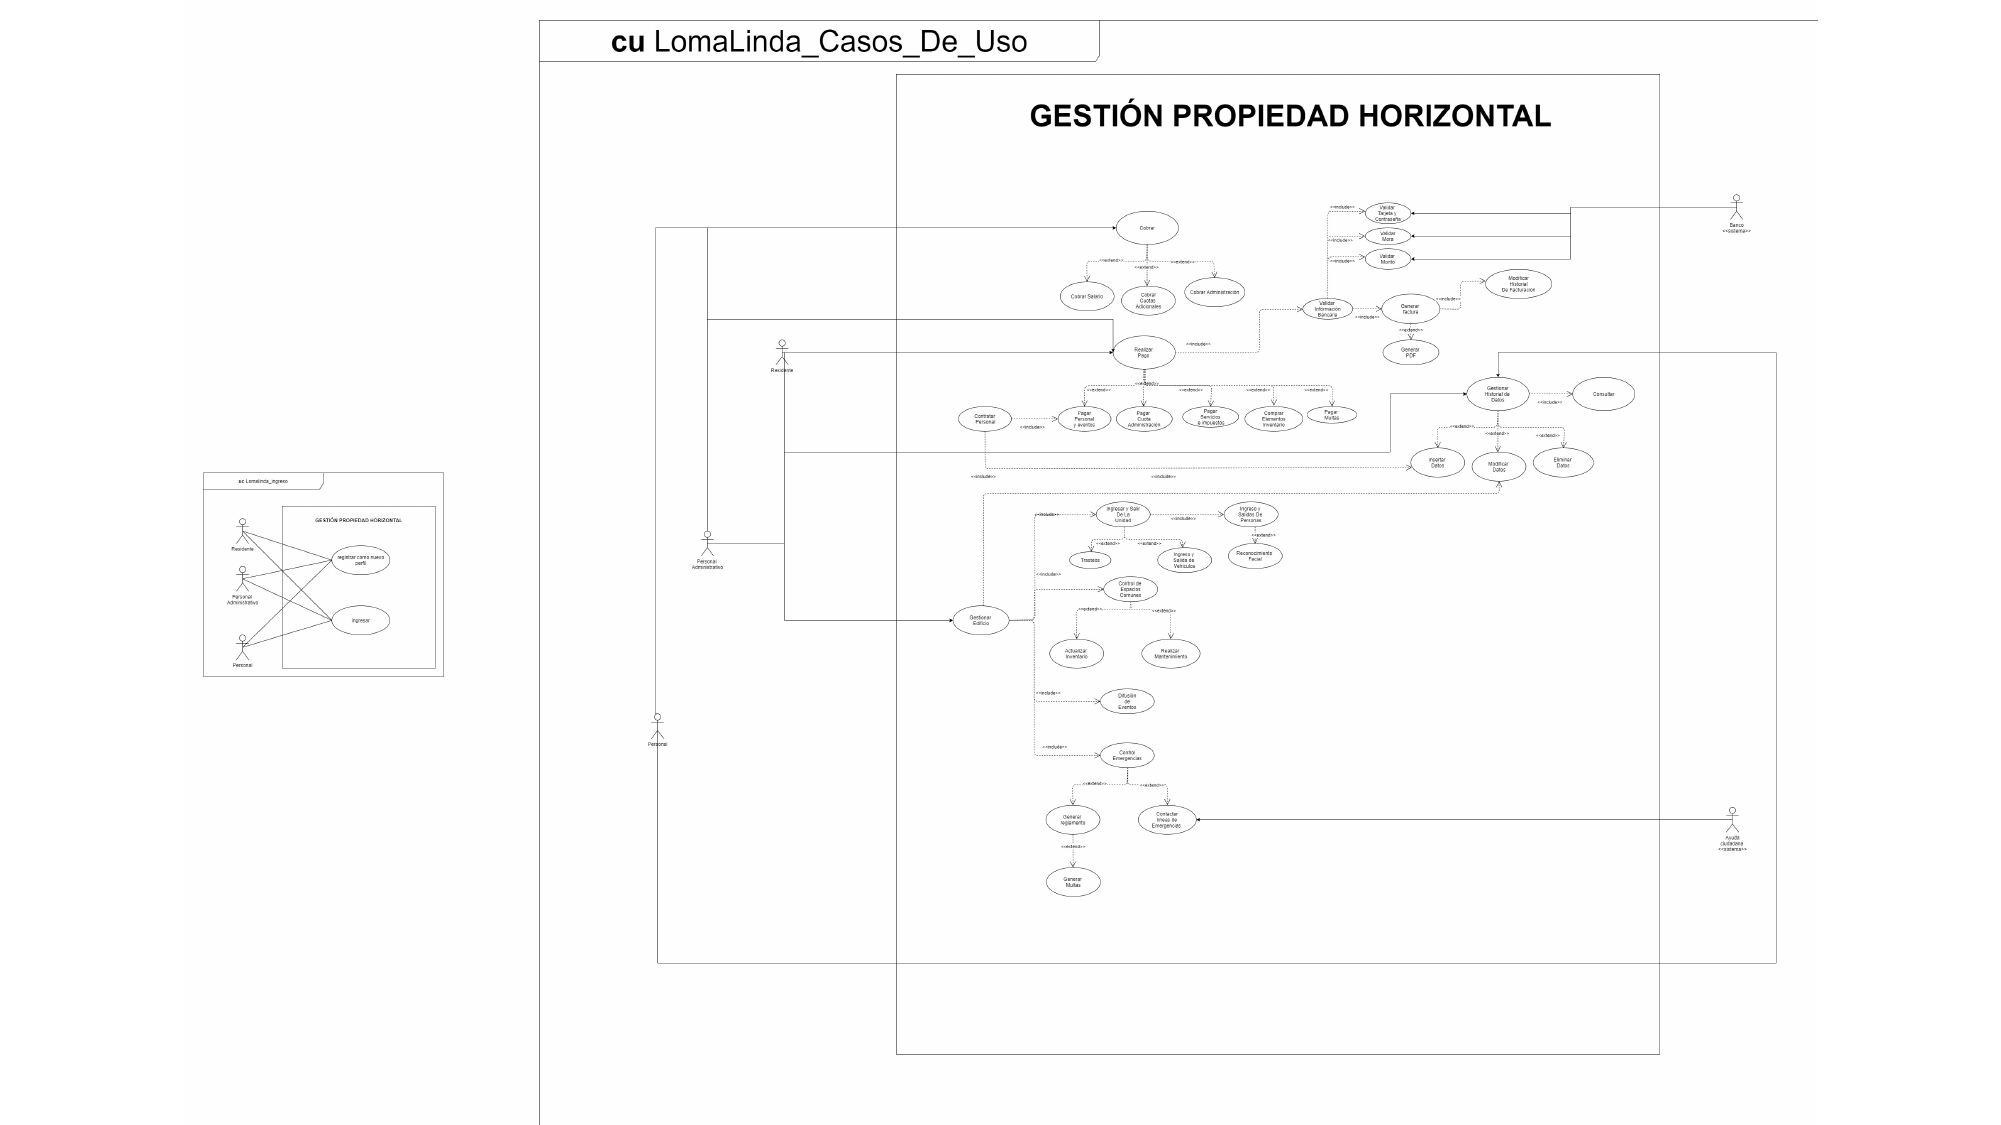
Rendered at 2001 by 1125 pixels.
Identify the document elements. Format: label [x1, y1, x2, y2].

picture [181, 0, 1818, 1125]
